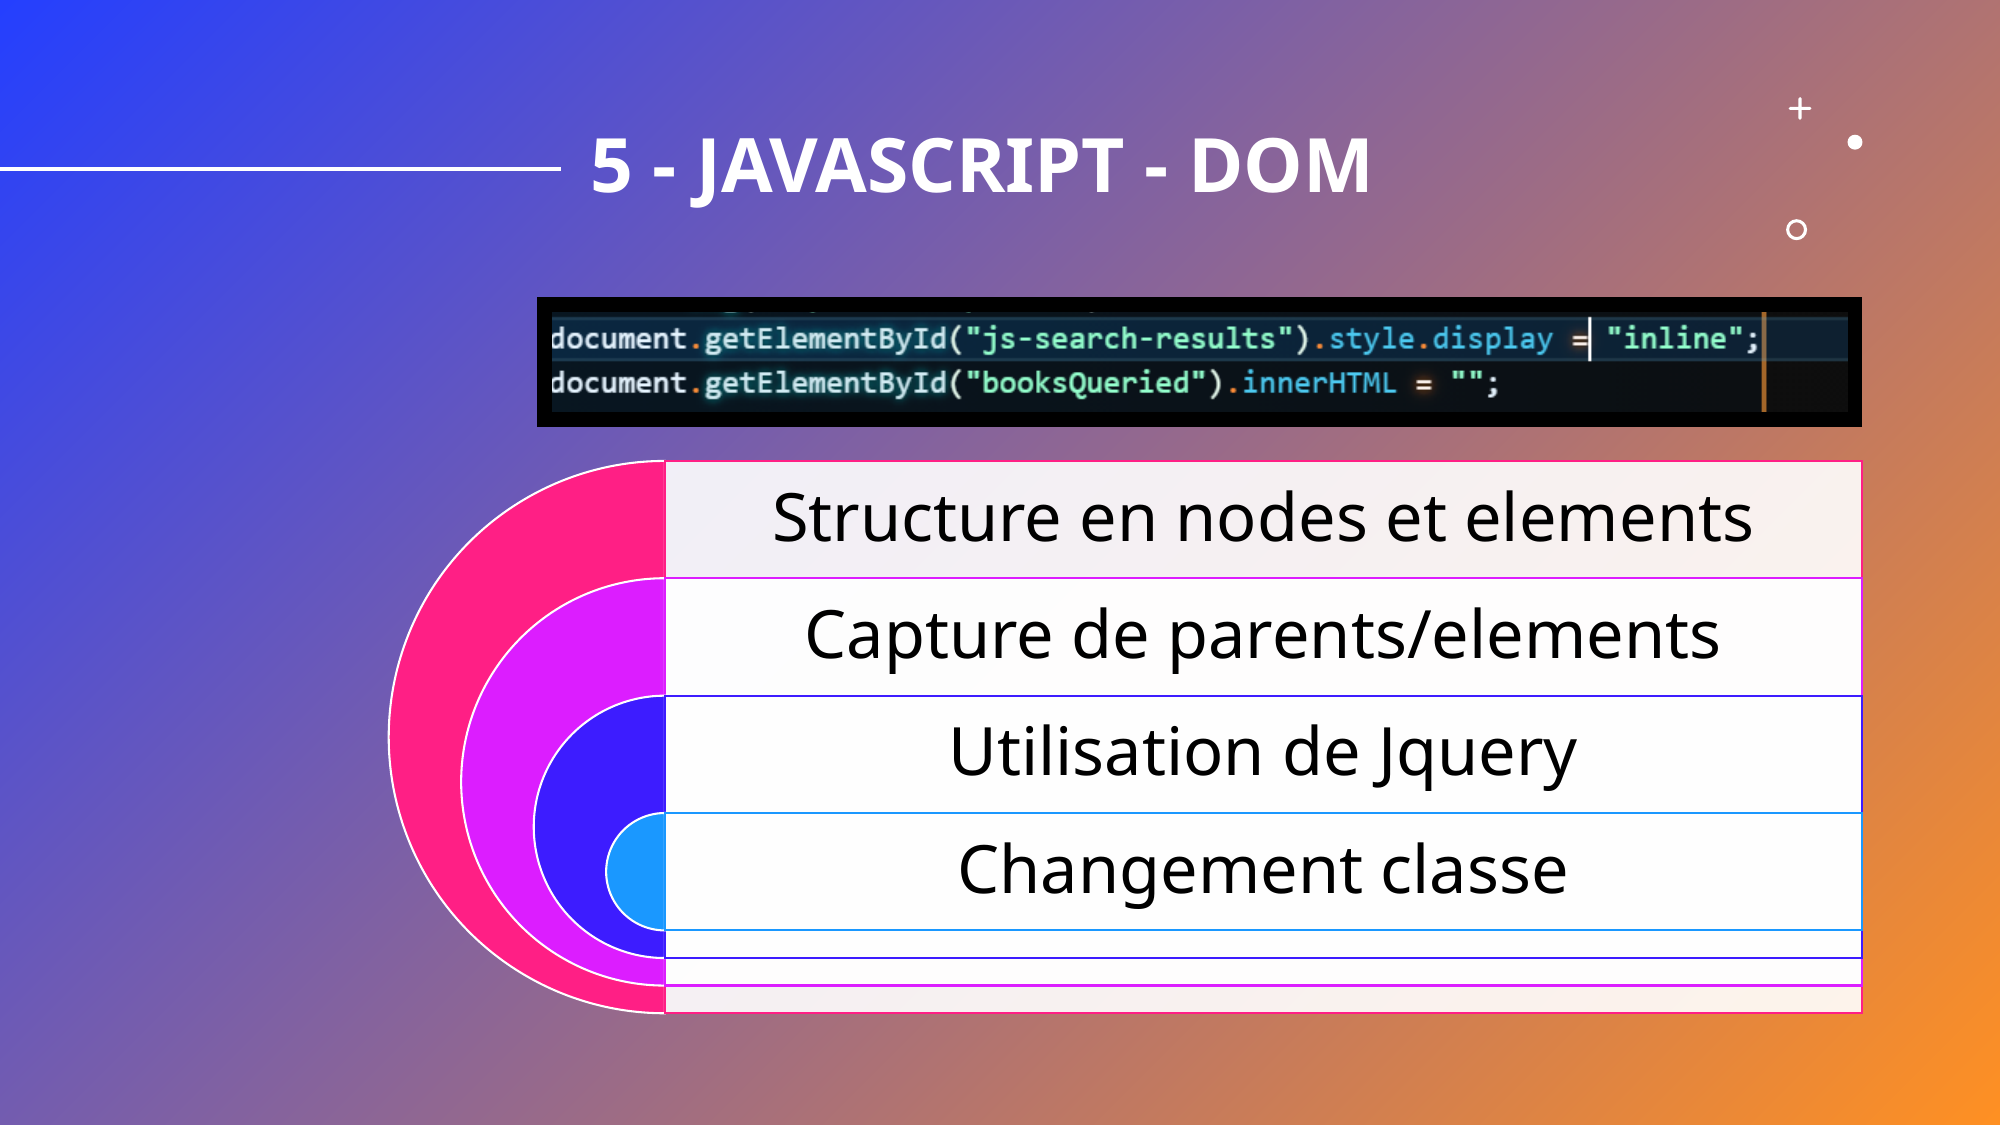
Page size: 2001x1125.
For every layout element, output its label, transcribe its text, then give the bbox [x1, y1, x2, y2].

text_box [0, 0, 2000, 1125]
text_box [1786, 219, 1808, 241]
text_box [1847, 134, 1863, 150]
text_box [1788, 97, 1812, 120]
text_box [388, 460, 1863, 1014]
picture [552, 311, 1848, 413]
title 5 - Javascript - dom [575, 59, 1750, 278]
